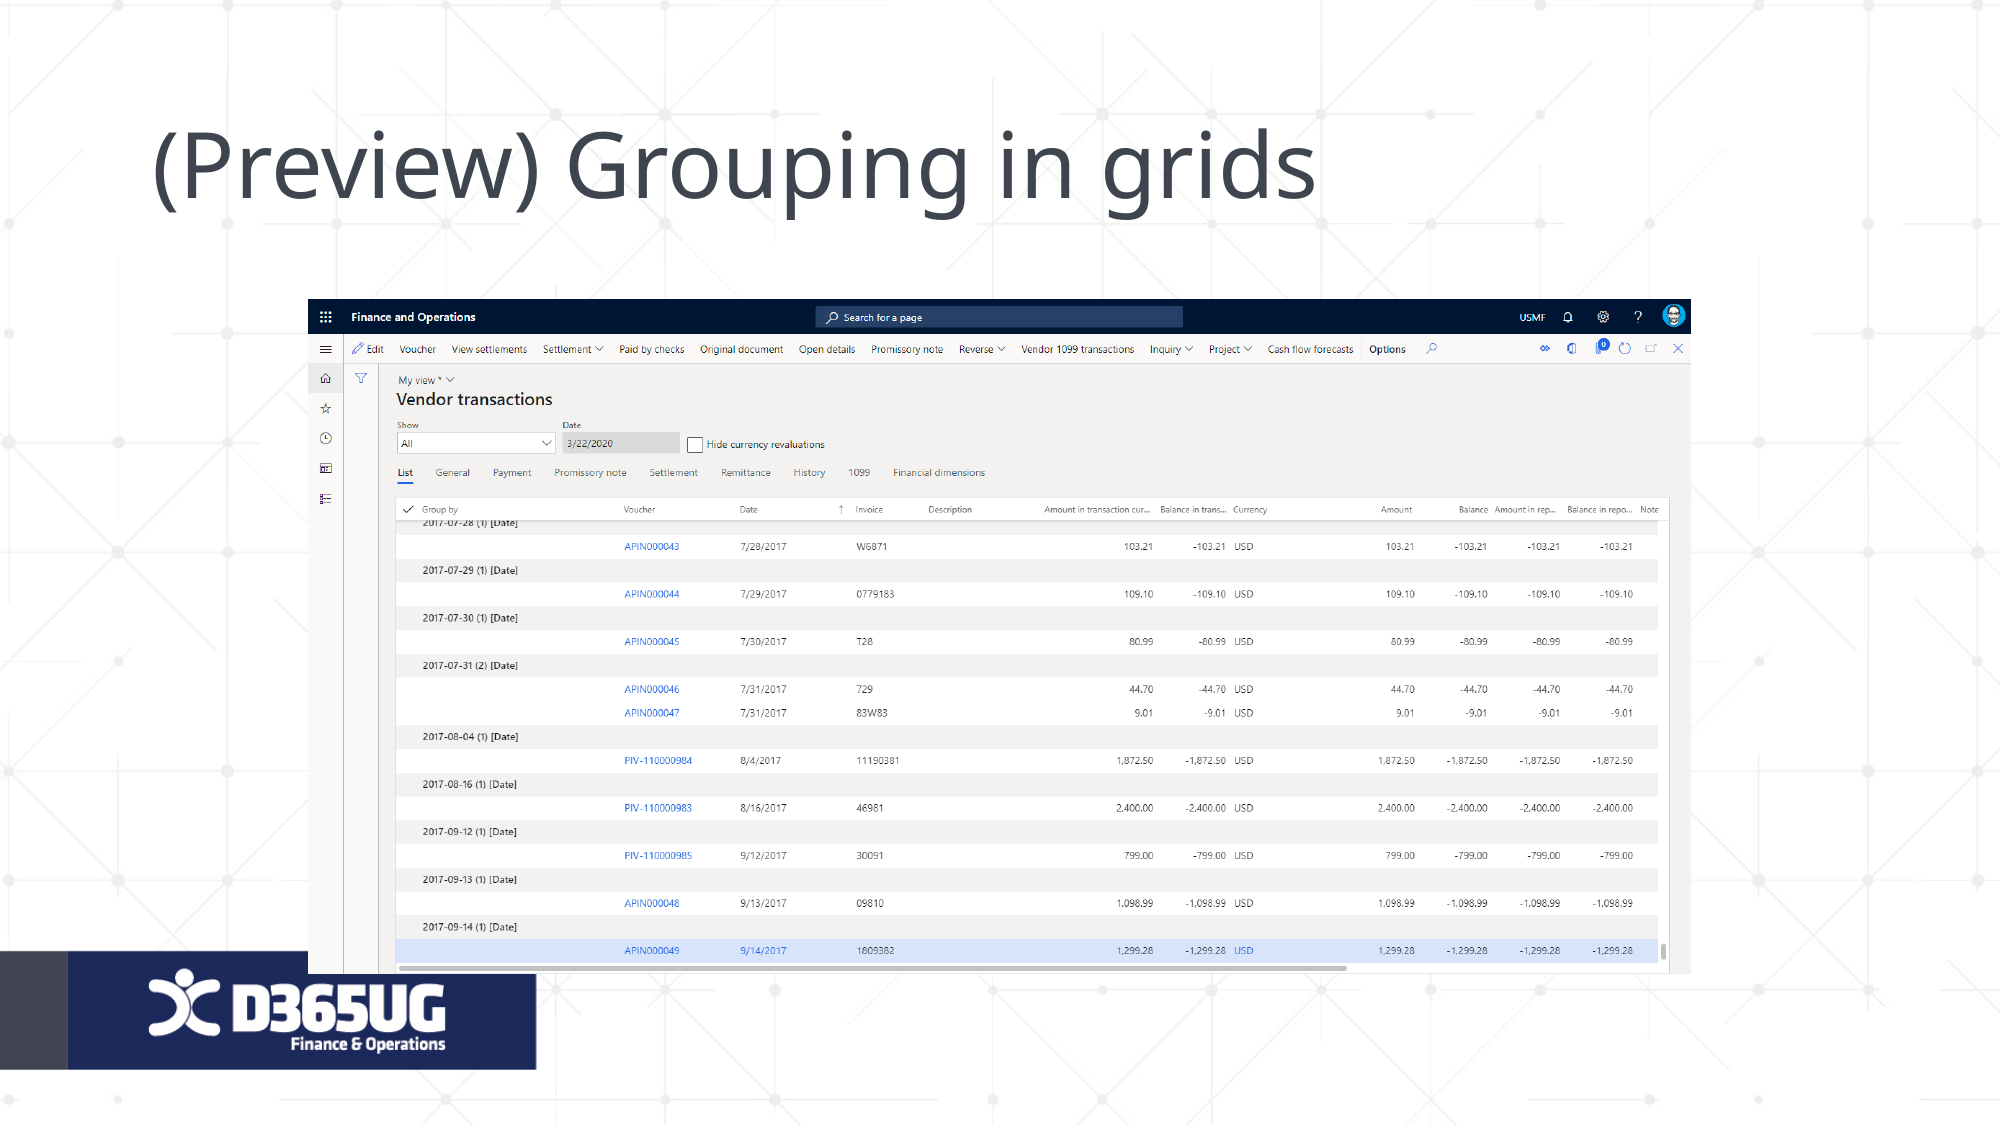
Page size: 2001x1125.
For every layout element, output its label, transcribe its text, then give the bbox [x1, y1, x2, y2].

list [308, 299, 1692, 974]
picture [0, 0, 2001, 1125]
title (Preview) Grouping in grids [137, 59, 1863, 278]
